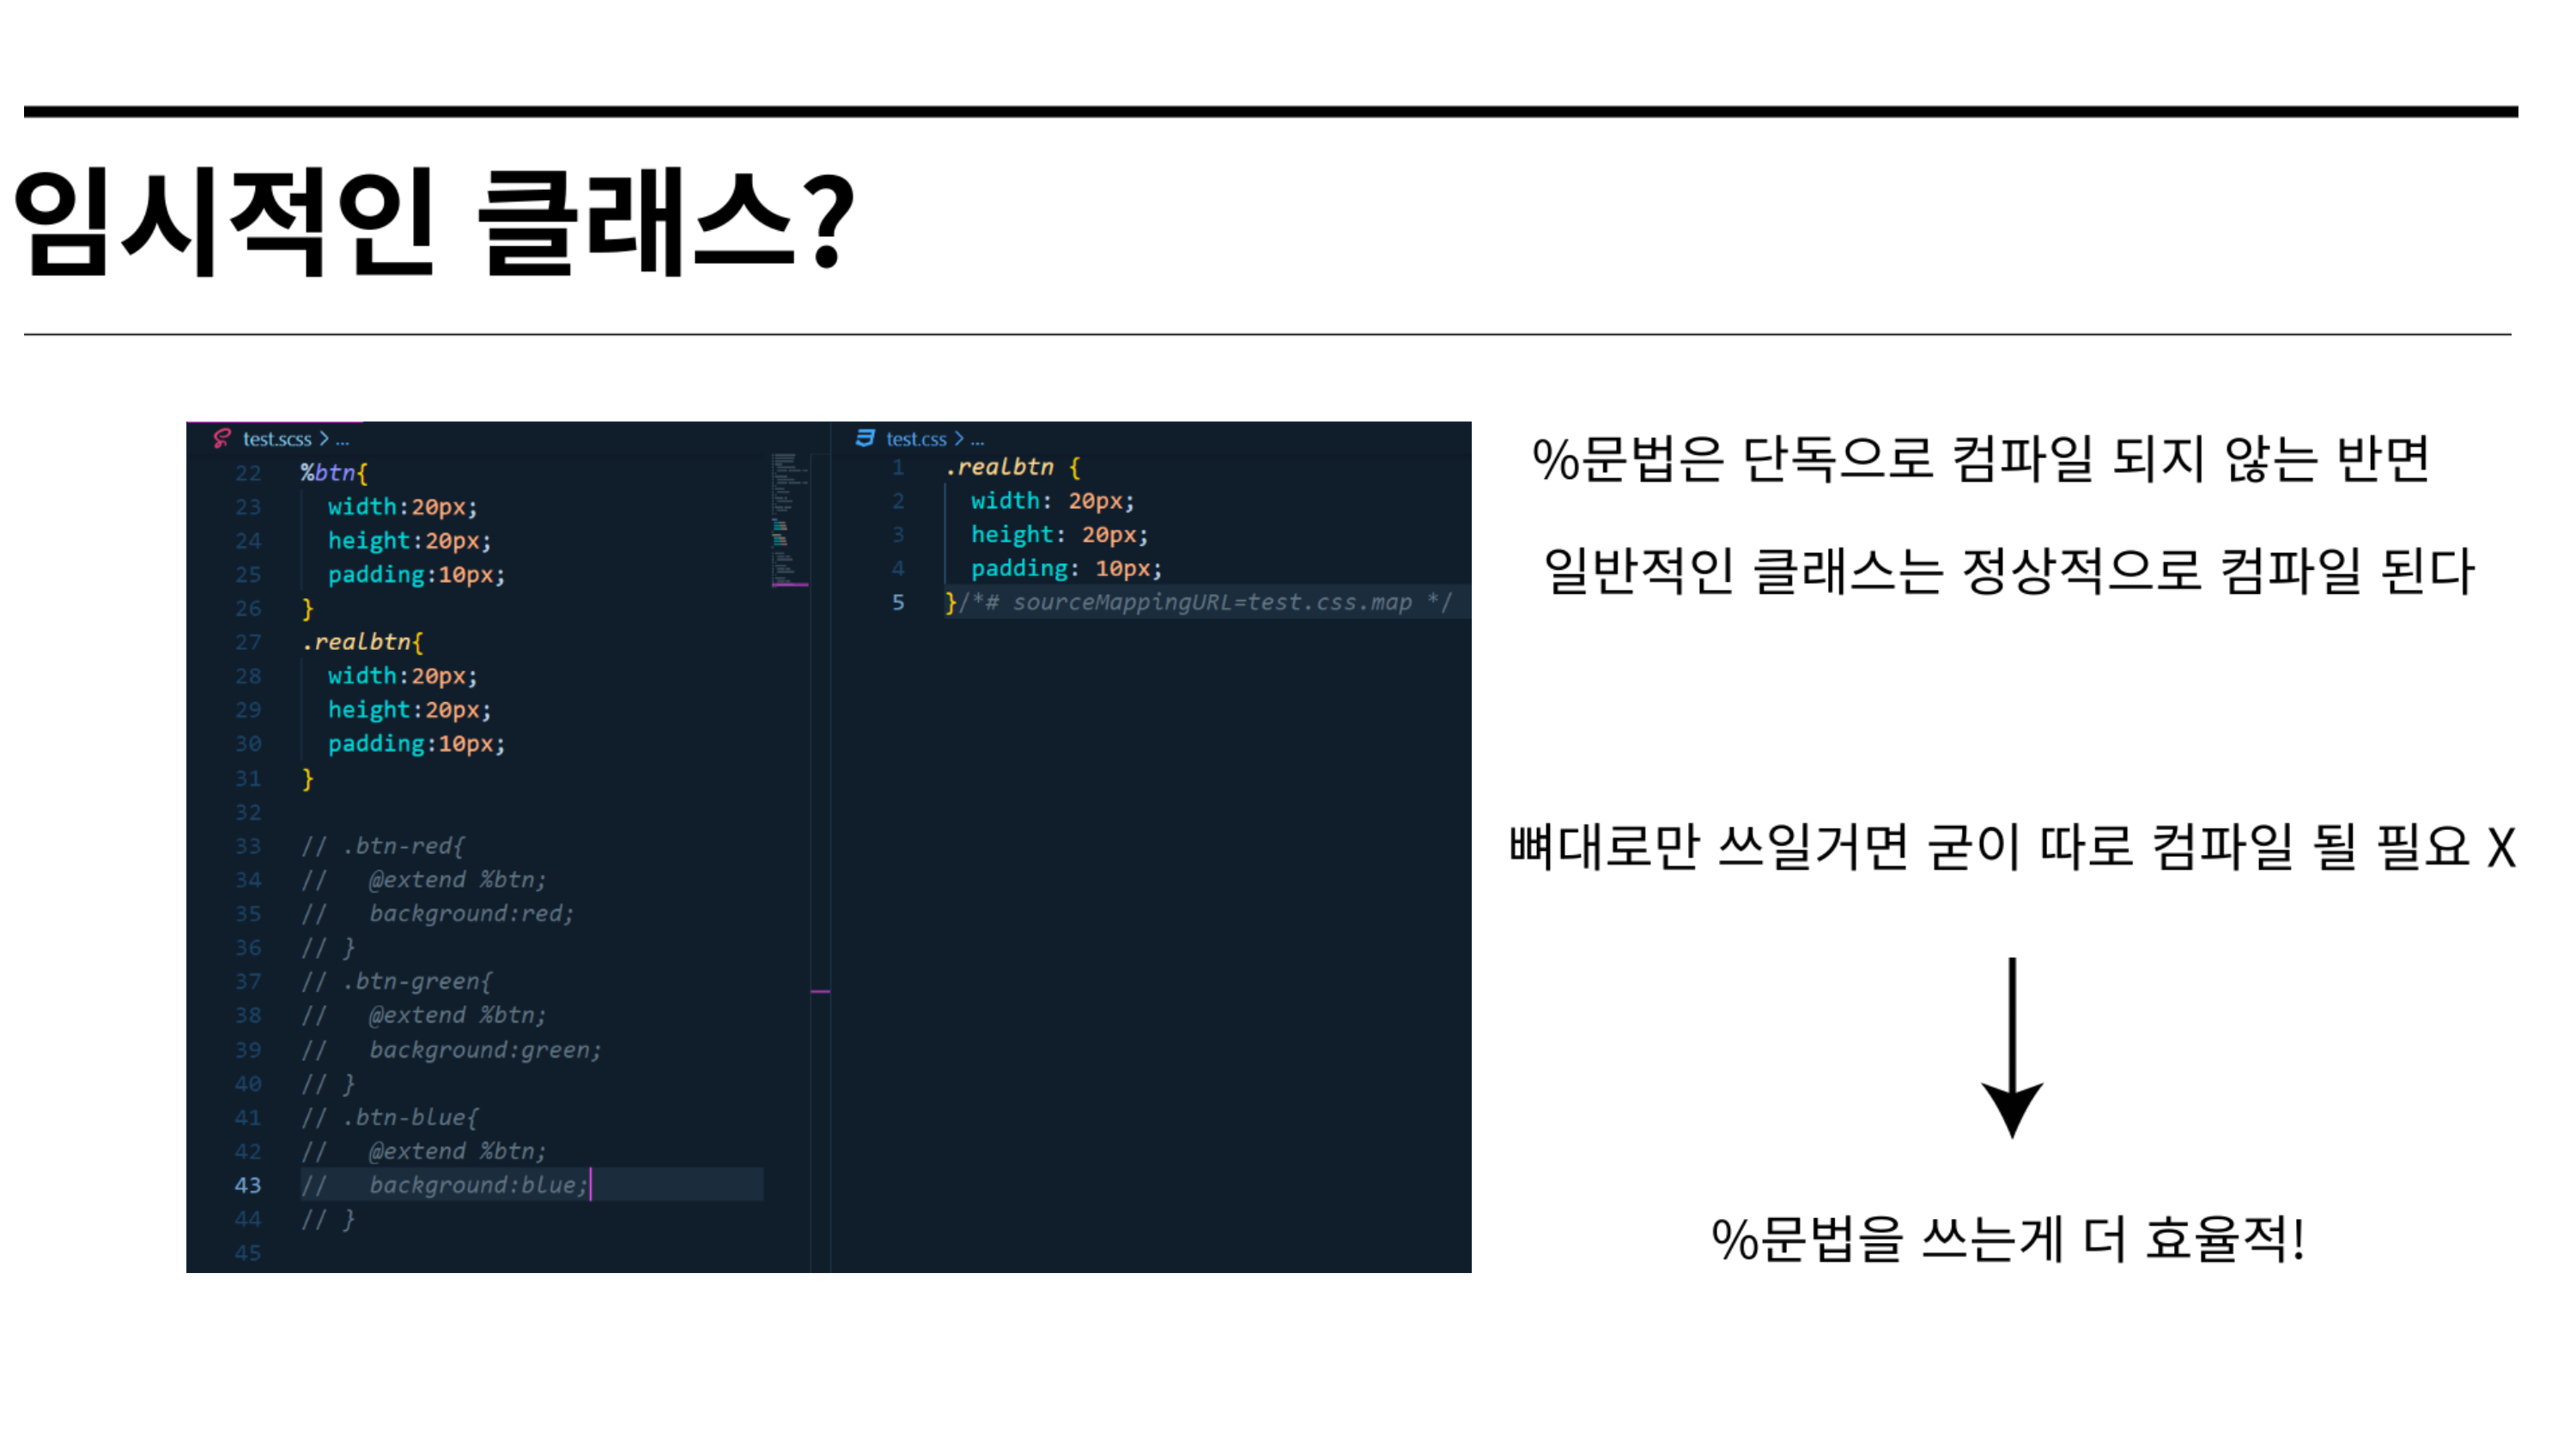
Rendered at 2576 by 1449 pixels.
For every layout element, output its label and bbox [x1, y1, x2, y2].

picture [1497, 802, 2545, 897]
text_box [186, 421, 1472, 1273]
text_box [23, 89, 2519, 135]
picture [0, 116, 902, 332]
picture [1523, 414, 2457, 521]
text_box [1921, 1016, 2104, 1081]
picture [1548, 1194, 2326, 1288]
picture [1981, 1081, 2044, 1139]
text_box [903, 331, 2512, 338]
picture [1523, 526, 2499, 620]
picture [1981, 958, 2044, 1016]
